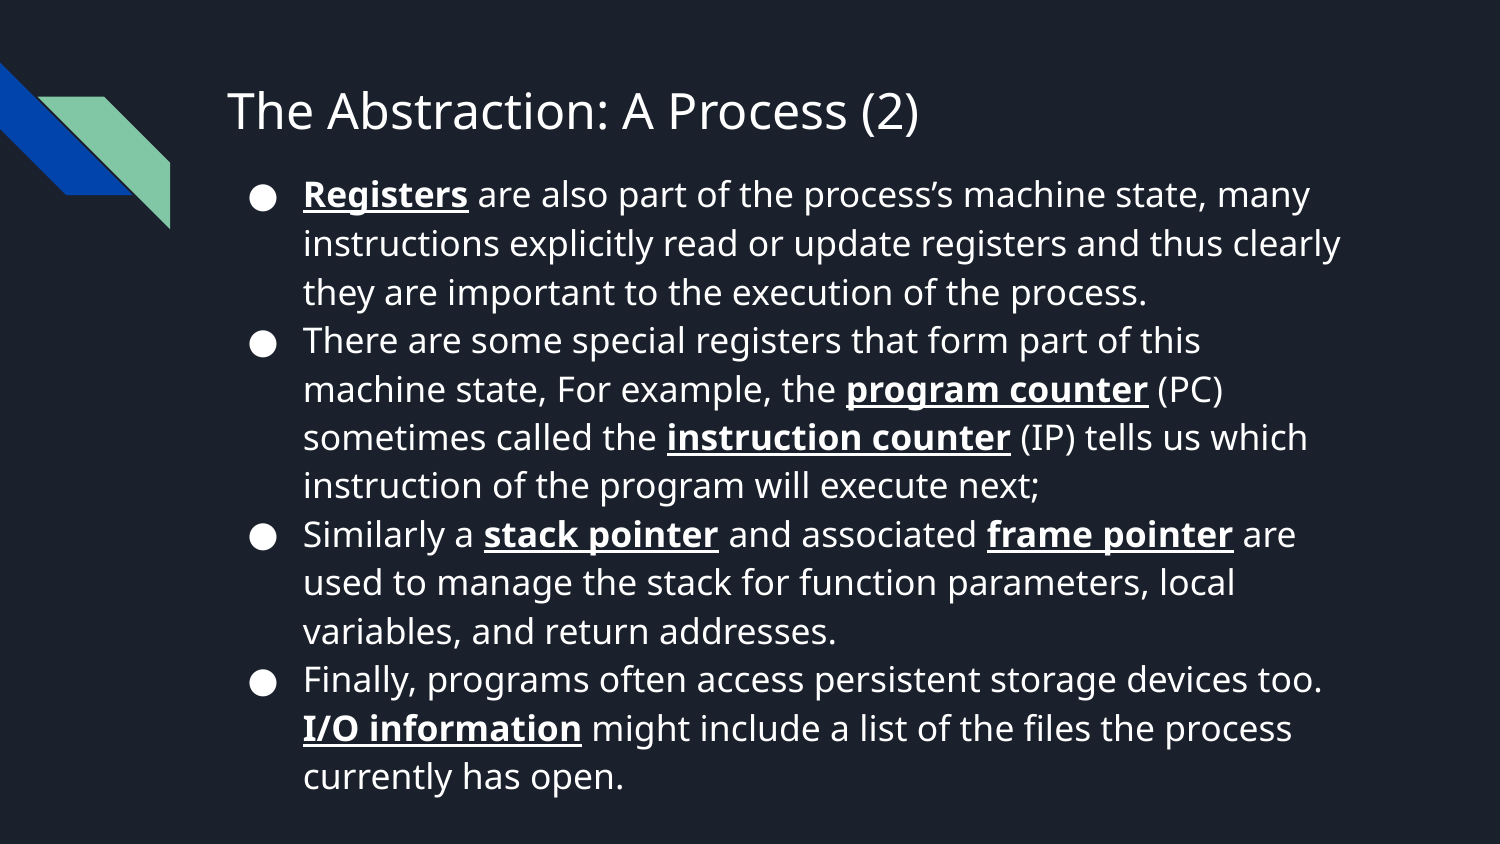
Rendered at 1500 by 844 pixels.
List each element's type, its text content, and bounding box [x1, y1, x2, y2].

title The Abstraction: A Process (2) [212, 64, 1368, 150]
list Registers are also part of the process’s machine state, many instructions explicitly read or update registers and thus clearly they are important to the execution of the process. There are some special registers that form part of this machine state, For example, the program counter (PC) sometimes called the instruction counter (IP) tells us which instruction of the program will execute next; Similarly a stack pointer and associated frame pointer are used to manage the stack for function parameters, local variables, and return addresses. Finally, programs often access persistent storage devices too. I/O information might include a list of the files the process currently has open. [212, 150, 1368, 800]
